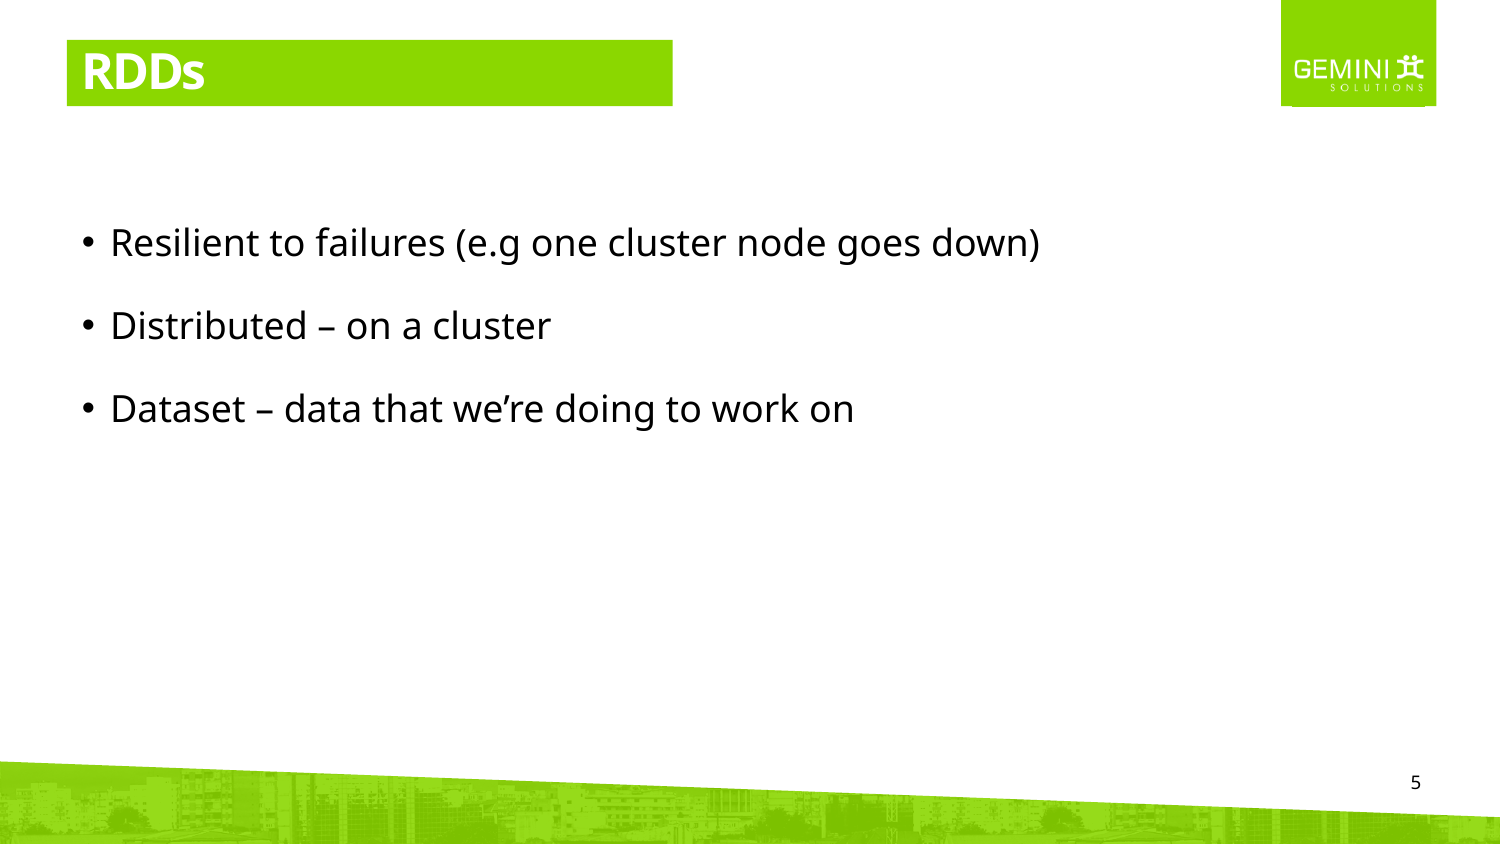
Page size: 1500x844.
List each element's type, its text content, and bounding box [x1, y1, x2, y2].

title RDDs [66, 39, 673, 107]
slide_number 5 [1342, 761, 1437, 807]
picture [1292, 39, 1425, 107]
list Resilient to failures (e.g one cluster node goes down) Distributed – on a cluster Dataset – data that we’re doing to work on [66, 188, 1437, 751]
